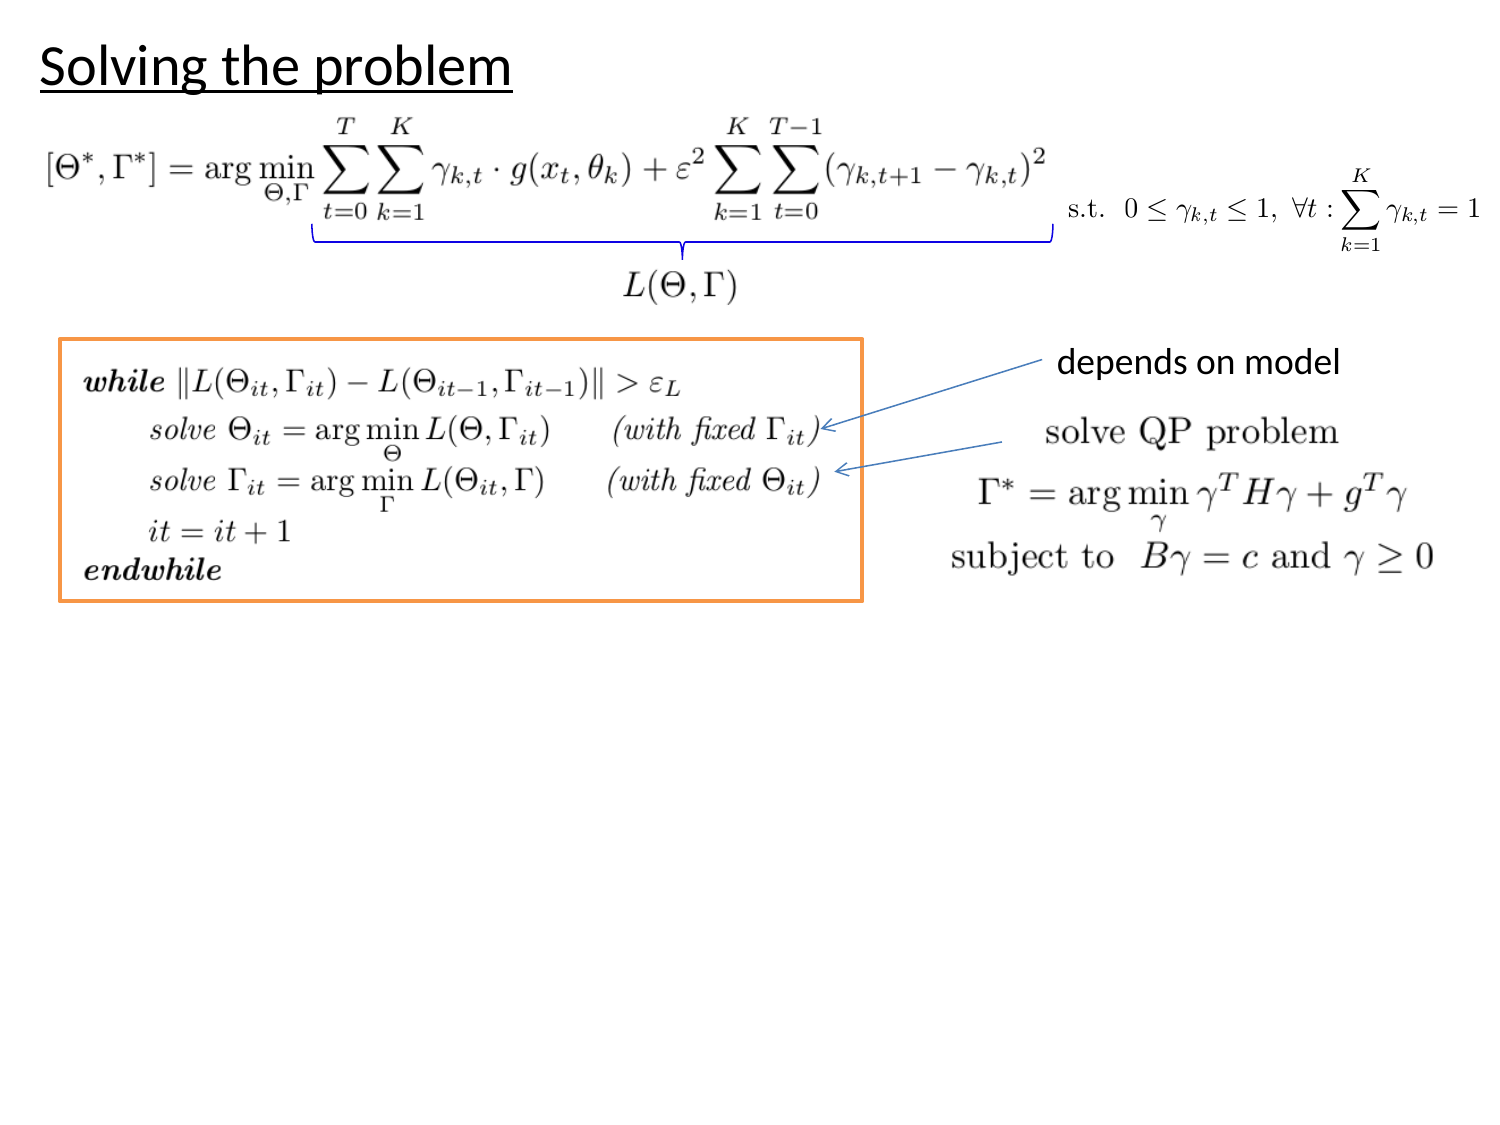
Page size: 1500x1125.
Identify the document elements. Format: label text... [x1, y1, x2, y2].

text_box [58, 337, 864, 603]
title Solving the problem [24, 24, 1375, 118]
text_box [820, 359, 1041, 430]
picture [70, 354, 835, 590]
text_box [834, 441, 1003, 472]
text_box [313, 239, 1047, 258]
text_box depends on model [1042, 329, 1357, 390]
picture [622, 259, 743, 310]
picture [929, 413, 1446, 590]
picture [40, 111, 1487, 254]
